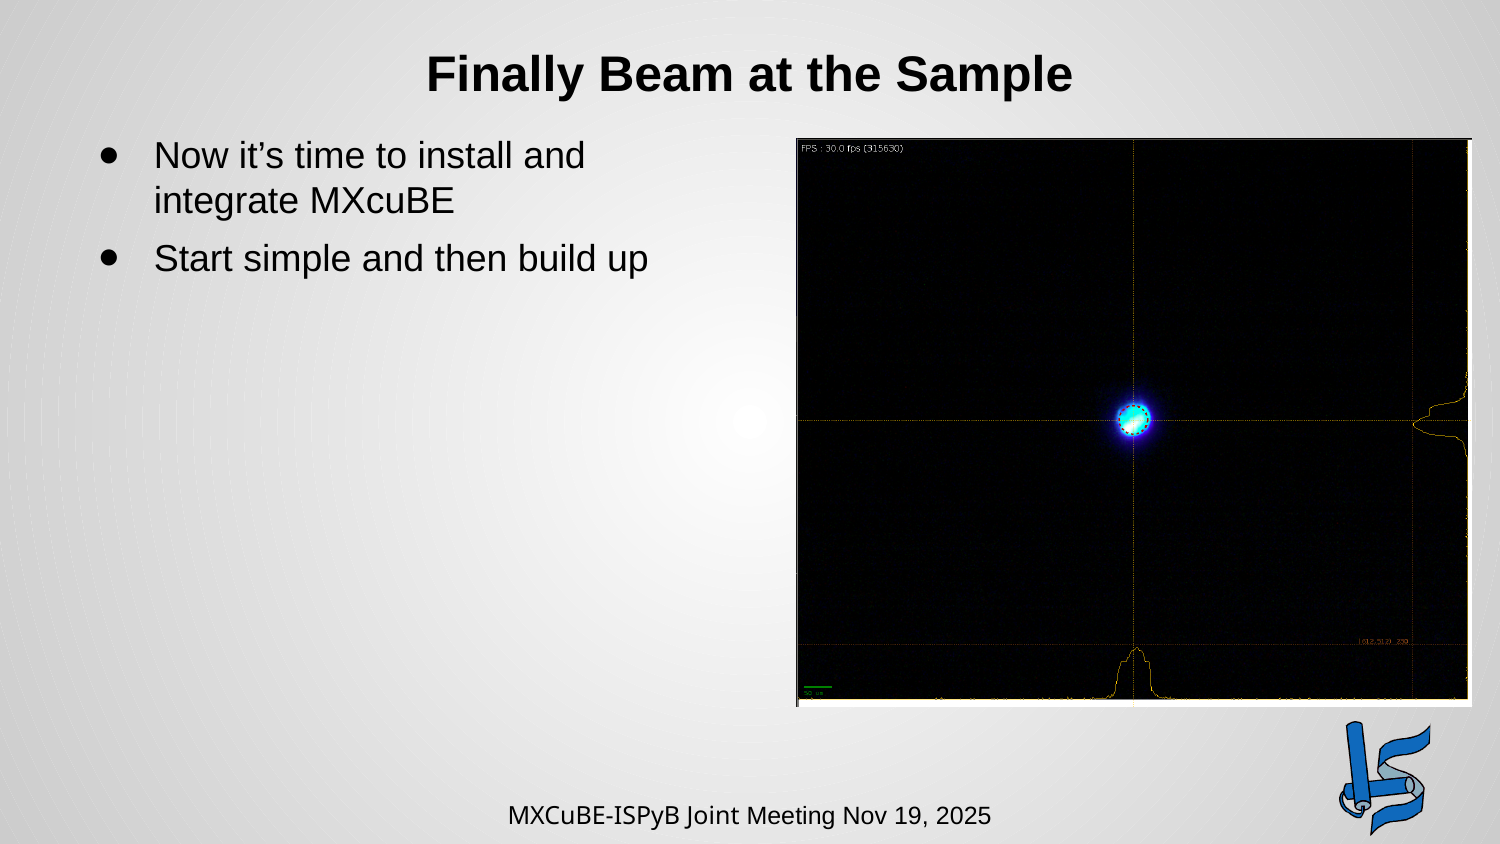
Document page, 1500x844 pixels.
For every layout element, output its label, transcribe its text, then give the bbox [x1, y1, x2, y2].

picture [1339, 721, 1431, 836]
picture [796, 138, 1472, 707]
title Finally Beam at the Sample [75, 33, 1425, 116]
list Now it’s time to install and integrate MXcuBE Start simple and then build up [63, 116, 750, 645]
